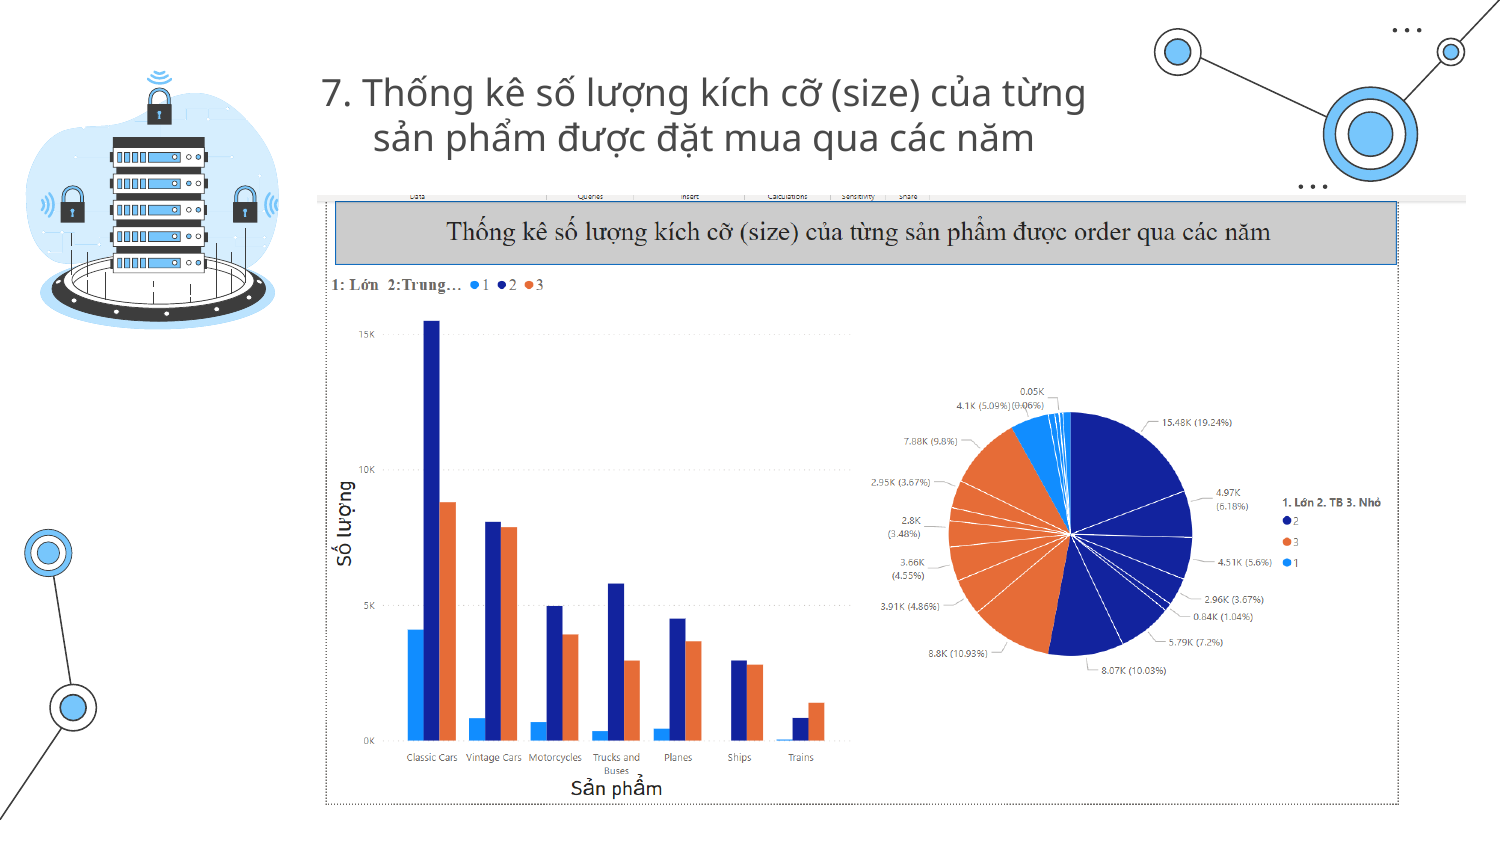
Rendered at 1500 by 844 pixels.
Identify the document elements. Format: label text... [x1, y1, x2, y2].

text_box 7. Thống kê số lượng kích cỡ (size) của từng sản phẩm được đặt mua qua các năm [271, 54, 1138, 290]
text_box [25, 70, 285, 330]
picture [316, 195, 1466, 809]
